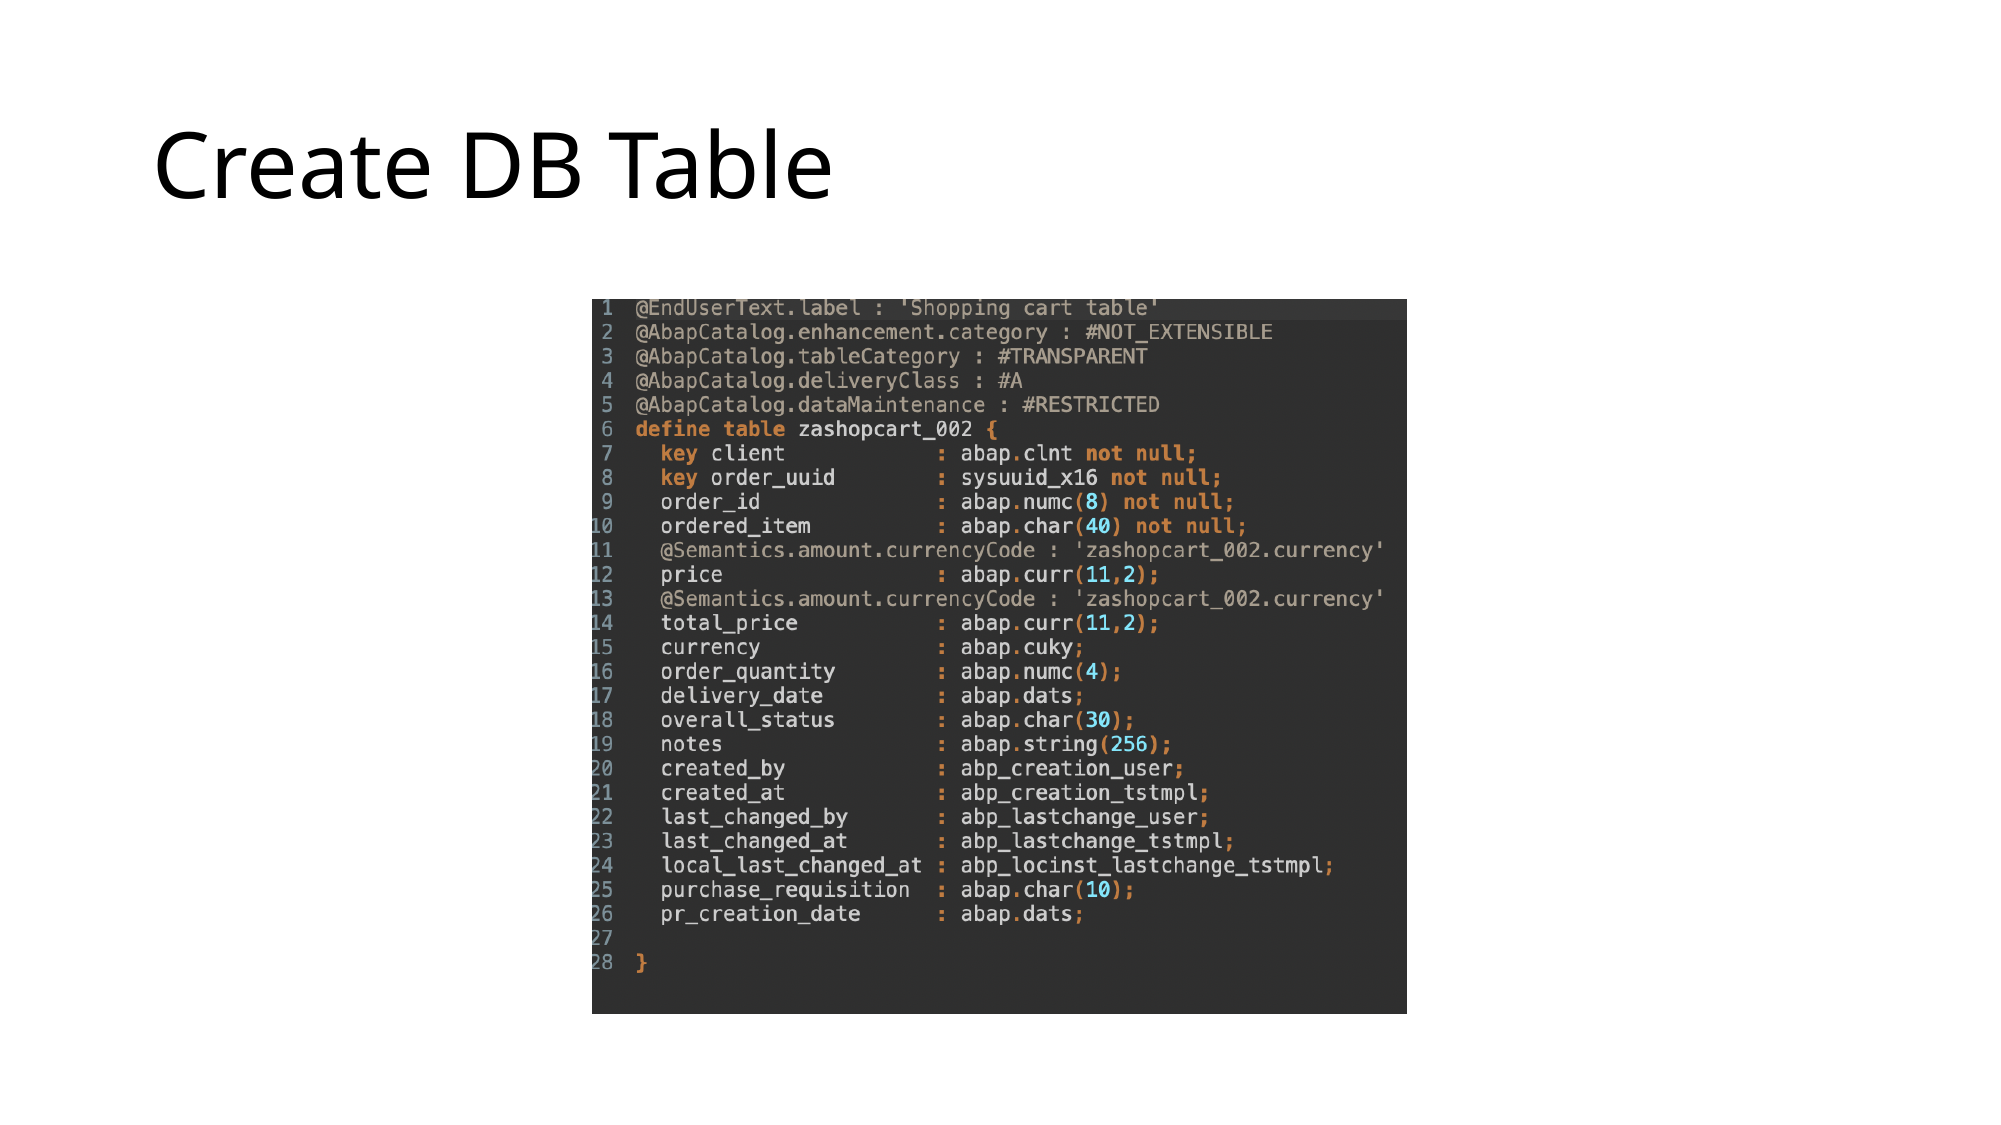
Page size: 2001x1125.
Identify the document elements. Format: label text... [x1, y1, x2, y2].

title Create DB Table [137, 59, 1863, 278]
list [592, 298, 1408, 1014]
